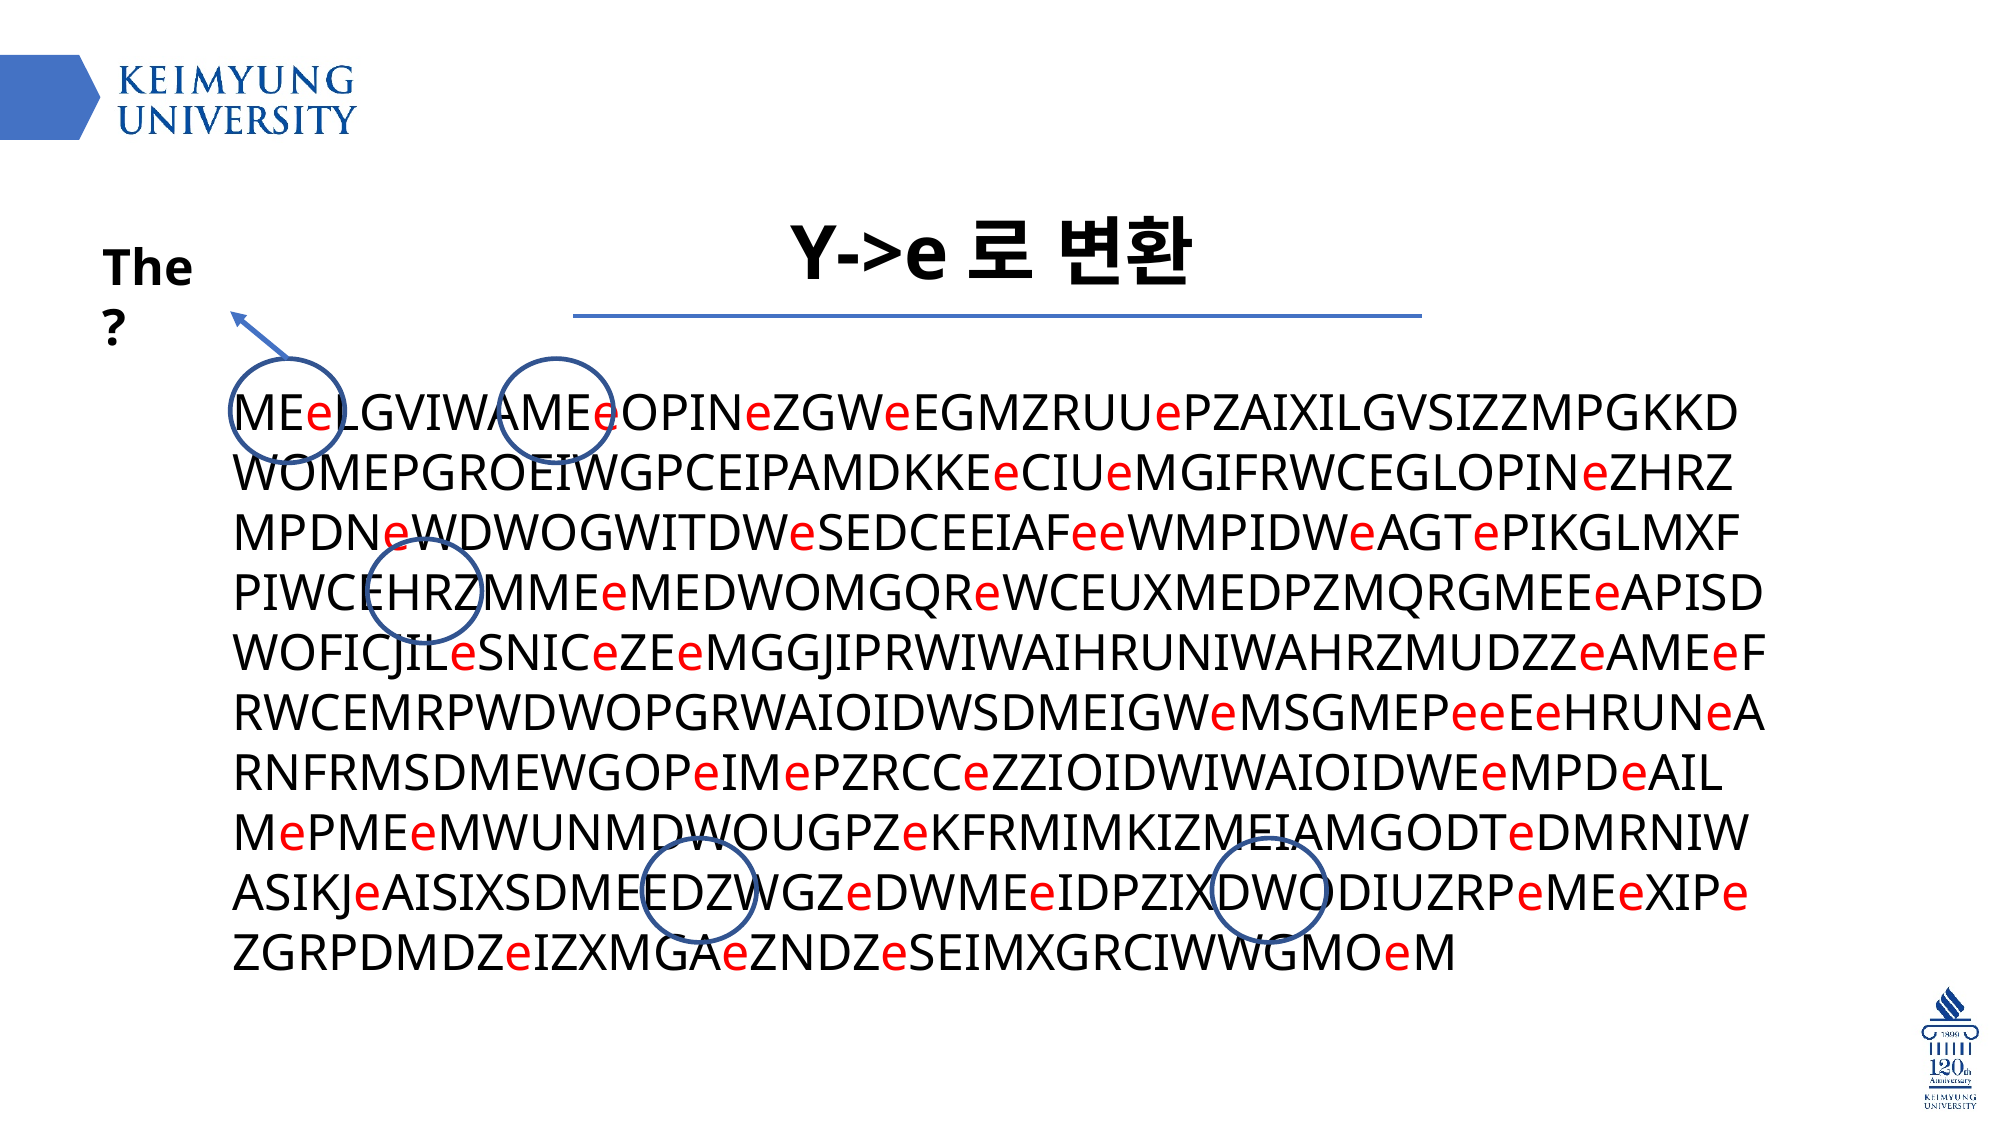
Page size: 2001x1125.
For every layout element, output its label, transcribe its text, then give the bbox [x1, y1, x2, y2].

picture [1900, 969, 2000, 1125]
text_box Y->e로 변환 [532, 196, 1453, 302]
text_box [229, 357, 346, 464]
text_box [497, 357, 615, 464]
text_box The? [87, 227, 218, 363]
text_box MEeLGVIWAMEeOPINeZGWeEGMZRUUePZAIXILGVSIZZMPGKKDWOMEPGROEIWGPCEIPAMDKKEeCIUeMGIFRWCEGLOPINeZHRZMPDNeWDWOGWITDWeSEDCEEIAFeeWMPIDWeAGTePIKGLMXFPIWCEHRZMMEeMEDWOMGQReWCEUXMEDPZMQRGMEEeAPISDWOFICJILeSNICeZEeMGGJIPRWIWAIHRUNIWAHRZMUDZZeAMEeFRWCEMRPWDWOPGRWAIOIDWSDMEIGWeMSGMEPeeEeHRUNeARNFRMSDMEWGOPeIMePZRCCeZZIOIDWIWAIOIDWEeMPDeAILMePMEeMWUNMDWOUGPZeKFRMIMKIZMEIAMGODTeDMRNIWASIKJeAISIXSDMEEDZWGZeDWMEeIDPZIXDWODIUZRPeMEeXIPeZGRPDMDZeIZXMGAeZNDZeSEIMXGRCIWWGMOeM [218, 373, 1782, 1048]
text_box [230, 311, 288, 359]
text_box [1210, 837, 1328, 944]
text_box [366, 537, 483, 645]
text_box [640, 837, 758, 944]
picture [107, 56, 367, 143]
